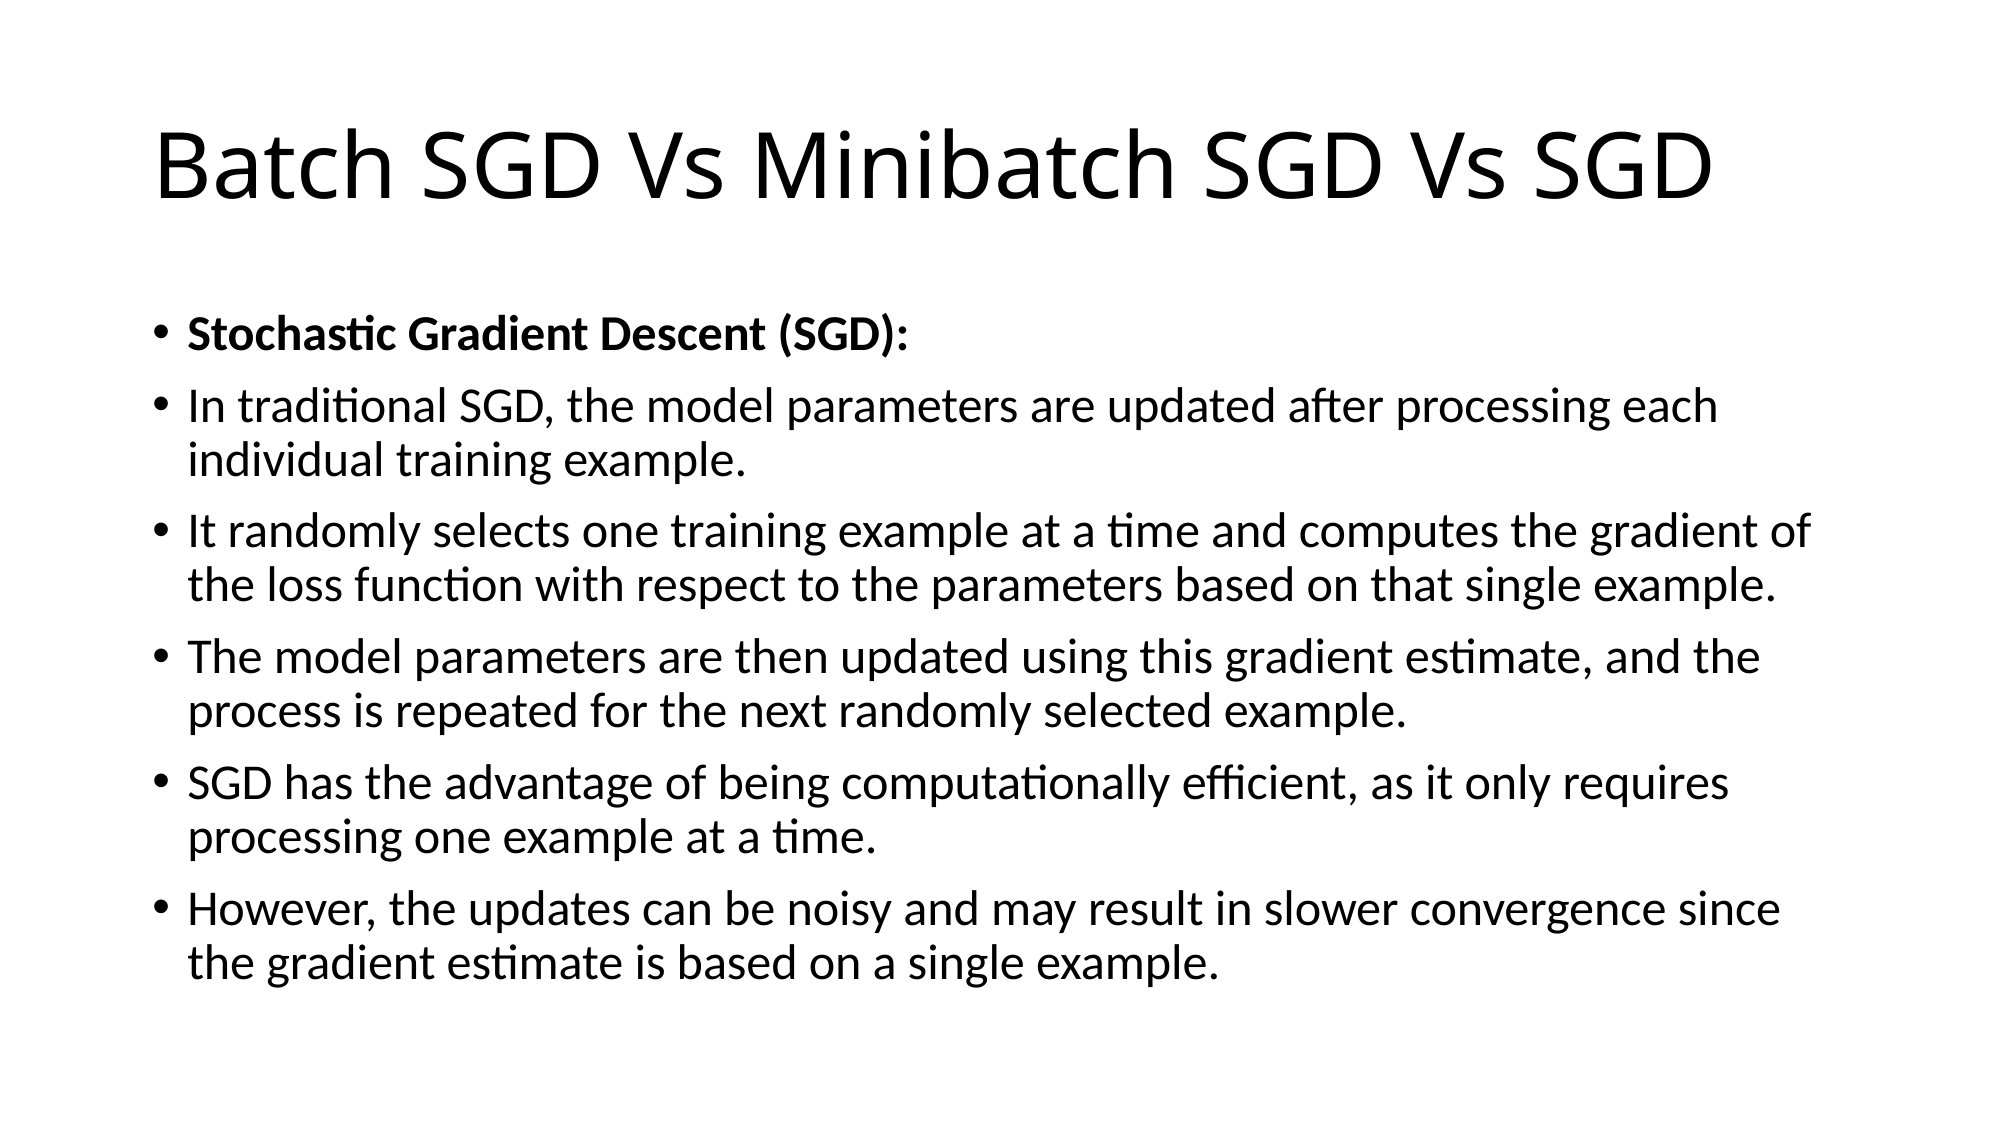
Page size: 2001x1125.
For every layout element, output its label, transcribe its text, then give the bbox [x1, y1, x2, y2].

title Batch SGD Vs Minibatch SGD Vs SGD [137, 59, 1863, 278]
list Stochastic Gradient Descent (SGD): In traditional SGD, the model parameters are updated after processing each individual training example. It randomly selects one training example at a time and computes the gradient of the loss function with respect to the parameters based on that single example. The model parameters are then updated using this gradient estimate, and the process is repeated for the next randomly selected example. SGD has the advantage of being computationally efficient, as it only requires processing one example at a time. However, the updates can be noisy and may result in slower convergence since the gradient estimate is based on a single example. [137, 299, 1863, 1014]
